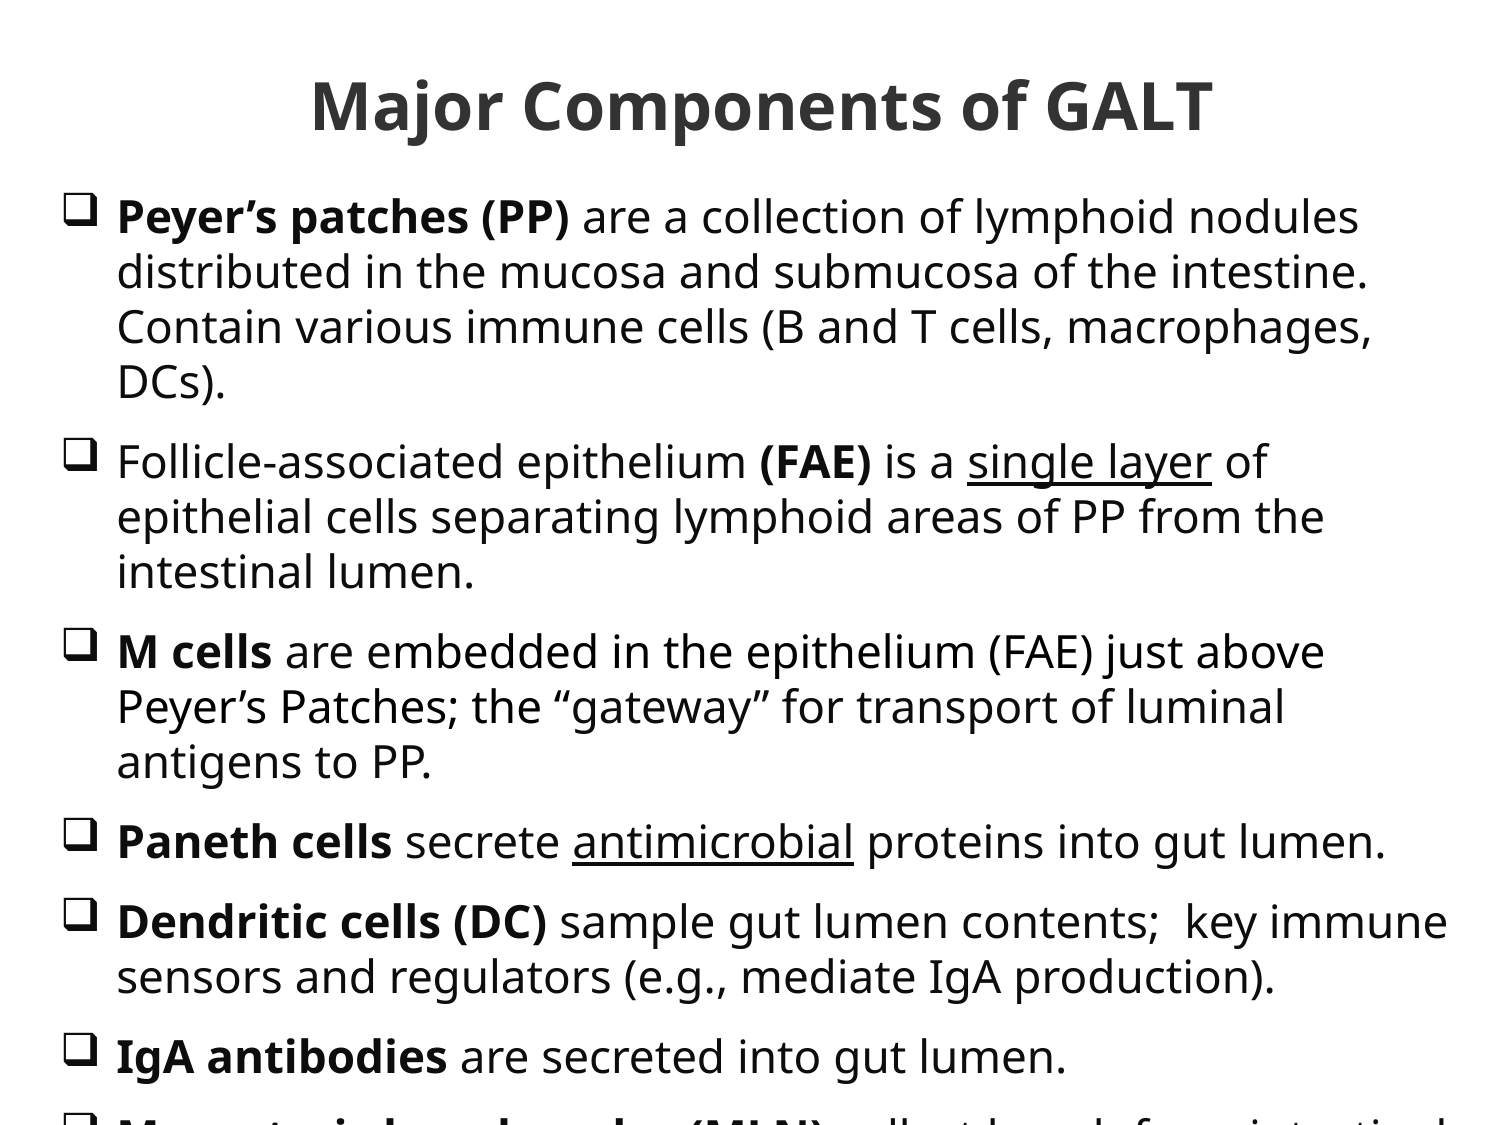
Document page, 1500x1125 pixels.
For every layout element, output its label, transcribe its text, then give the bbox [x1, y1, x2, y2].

text_box Major Components of GALT [294, 56, 1288, 151]
text_box Peyer’s patches (PP) are a collection of lymphoid nodules distributed in the mucosa and submucosa of the intestine. Contain various immune cells (B and T cells, macrophages, DCs). Follicle-associated epithelium (FAE) is a single layer of epithelial cells separating lymphoid areas of PP from the intestinal lumen. M cells are embedded in the epithelium (FAE) just above Peyer’s Patches; the “gateway” for transport of luminal antigens to PP. Paneth cells secrete antimicrobial proteins into gut lumen. Dendritic cells (DC) sample gut lumen contents; key immune sensors and regulators (e.g., mediate IgA production). IgA antibodies are secreted into gut lumen. Mesenteric lymph nodes (MLN) collect lymph from intestinal mucosa. [45, 180, 1475, 1125]
